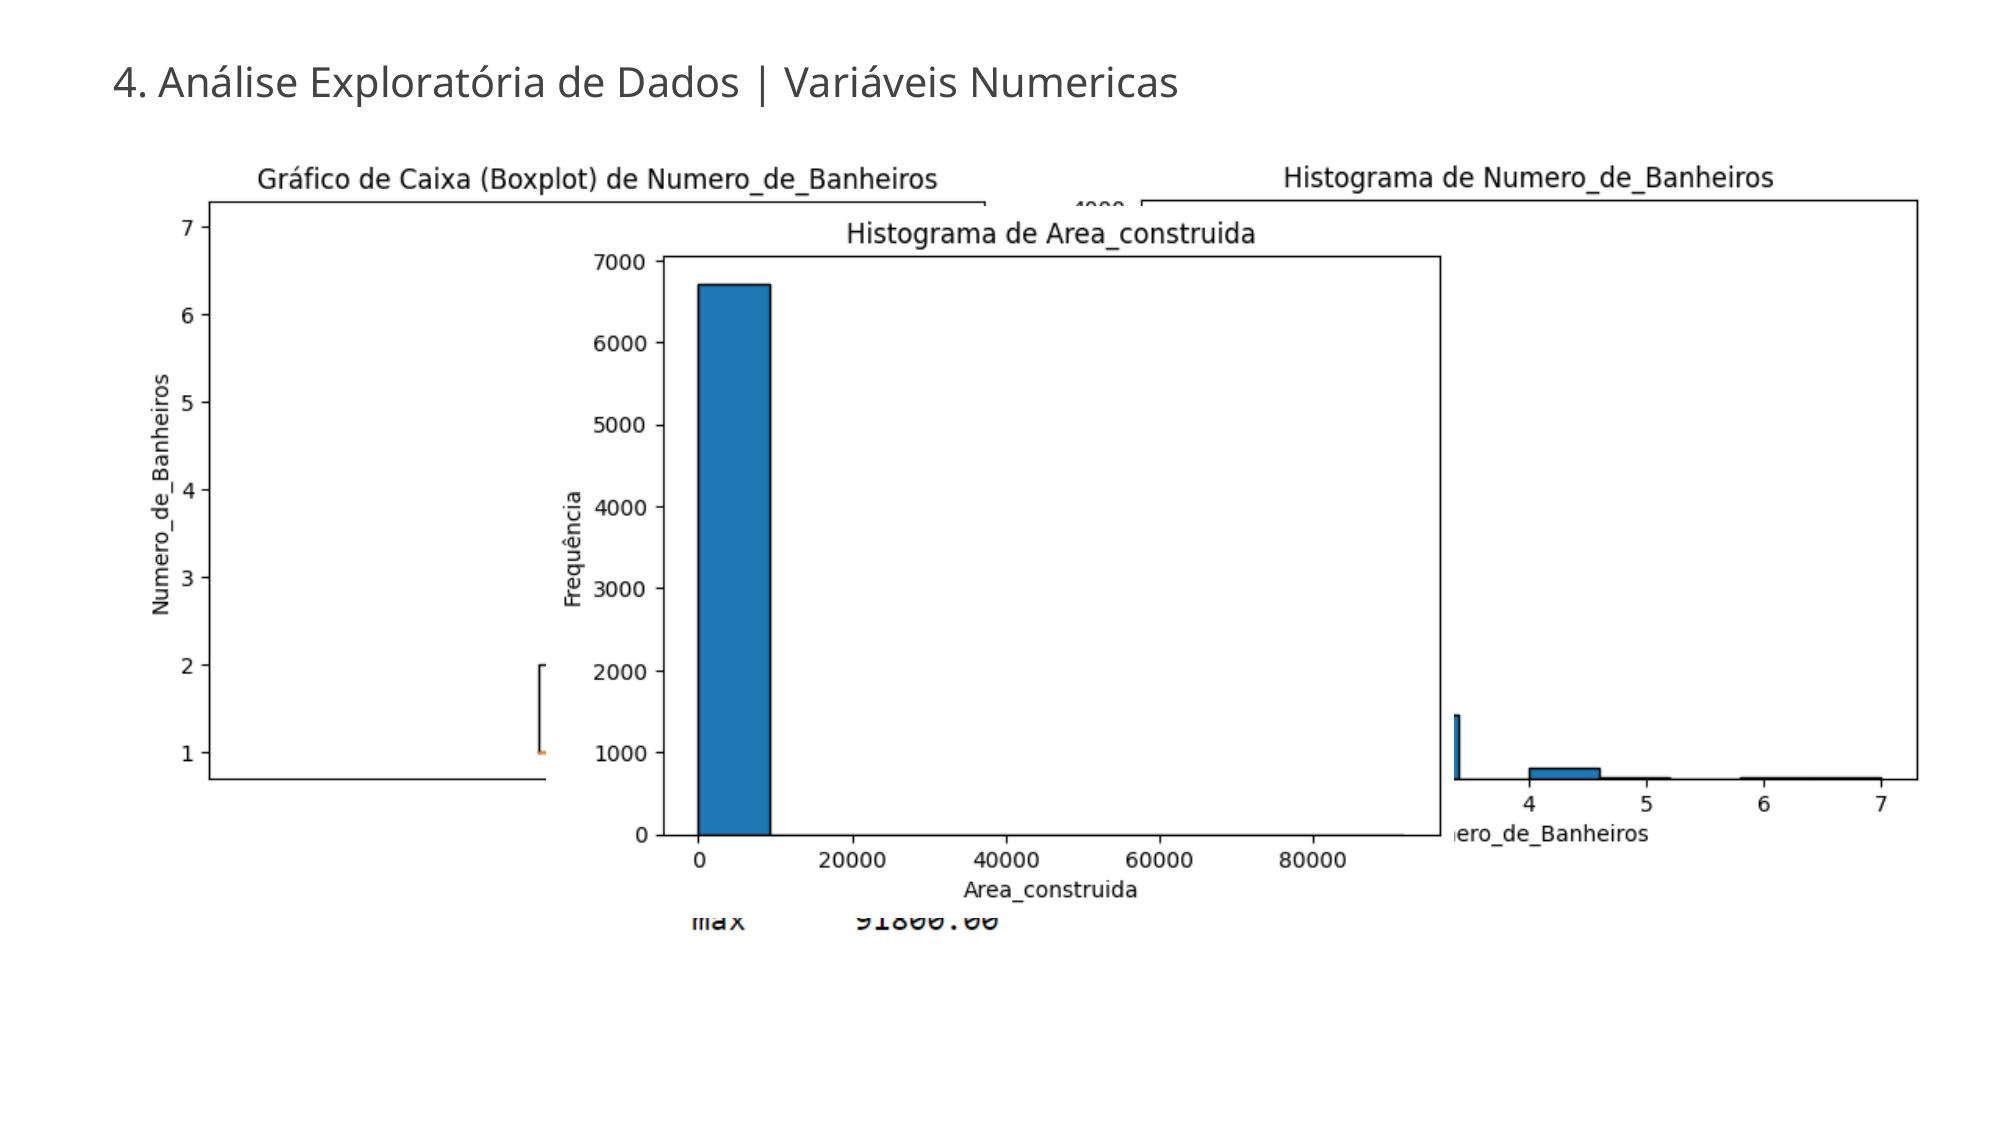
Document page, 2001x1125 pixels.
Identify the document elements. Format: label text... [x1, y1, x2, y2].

picture [134, 150, 1931, 949]
text_box 4. Análise Exploratória de Dados | Variáveis Numericas [55, 33, 1352, 151]
